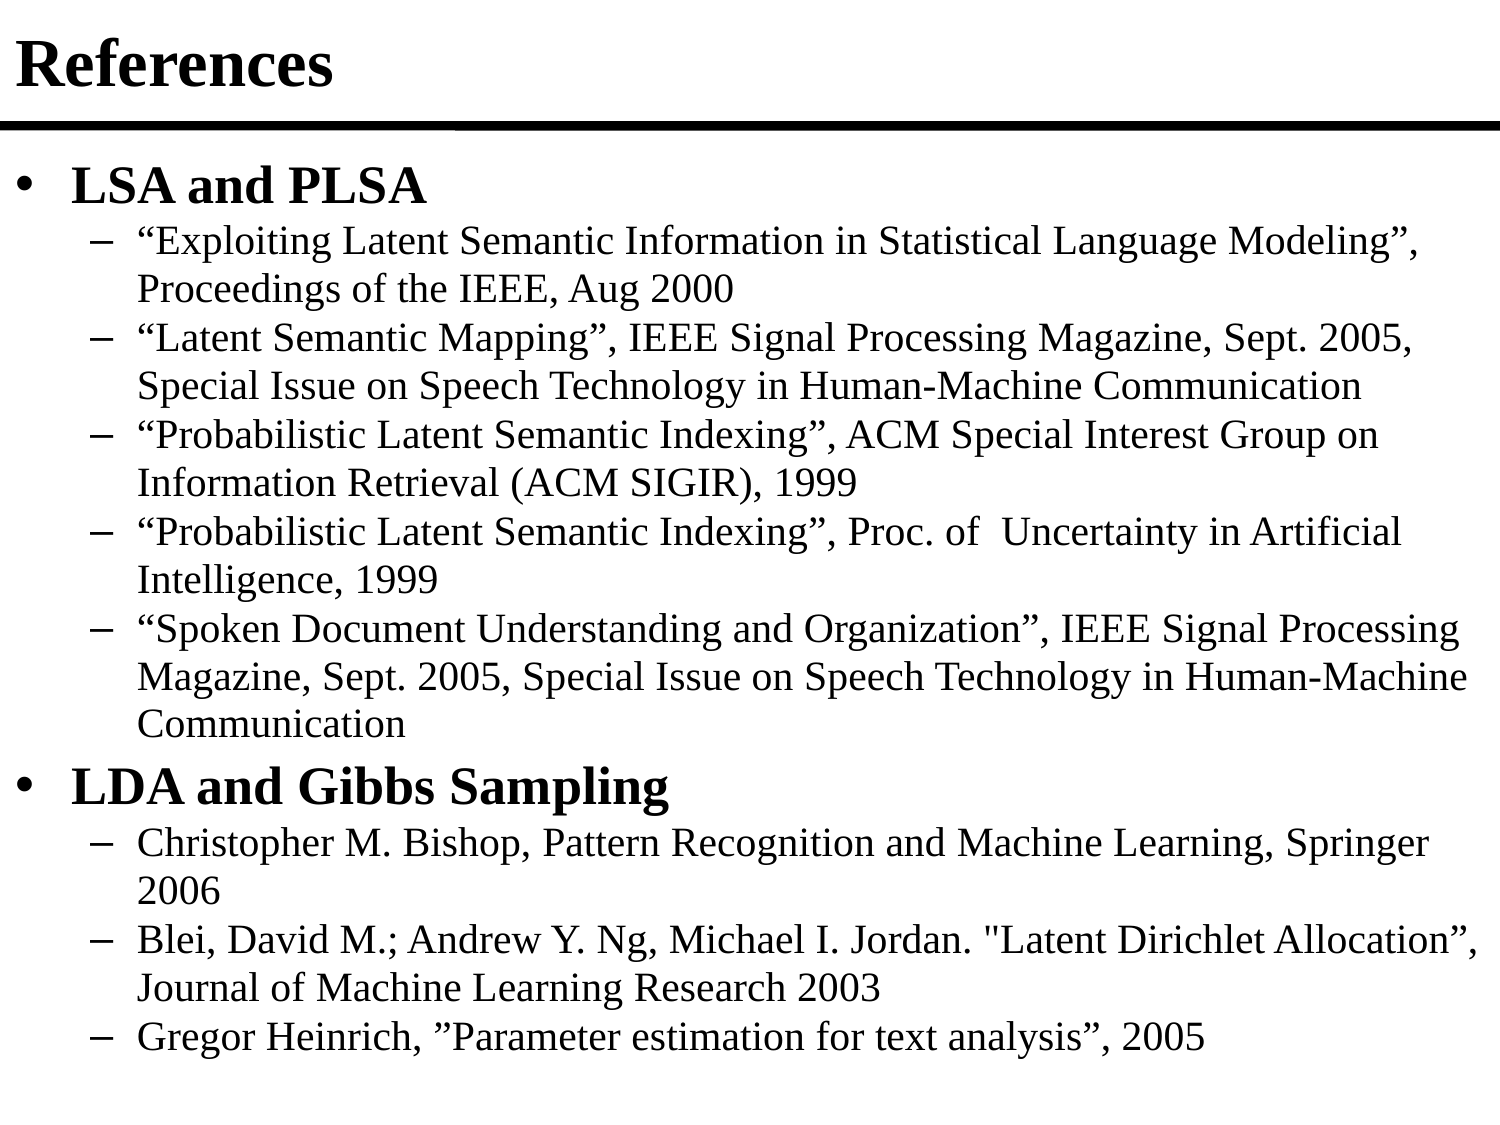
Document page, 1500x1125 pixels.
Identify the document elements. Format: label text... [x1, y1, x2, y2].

list LSA and PLSA “Exploiting Latent Semantic Information in Statistical Language Modeling”, Proceedings of the IEEE, Aug 2000 “Latent Semantic Mapping”, IEEE Signal Processing Magazine, Sept. 2005, Special Issue on Speech Technology in Human-Machine Communication “Probabilistic Latent Semantic Indexing”, ACM Special Interest Group on Information Retrieval (ACM SIGIR), 1999 “Probabilistic Latent Semantic Indexing”, Proc. of Uncertainty in Artificial Intelligence, 1999 “Spoken Document Understanding and Organization”, IEEE Signal Processing Magazine, Sept. 2005, Special Issue on Speech Technology in Human-Machine Communication LDA and Gibbs Sampling Christopher M. Bishop, Pattern Recognition and Machine Learning, Springer 2006 Blei, David M.; Andrew Y. Ng, Michael I. Jordan. "Latent Dirichlet Allocation”, Journal of Machine Learning Research 2003 Gregor Heinrich, ”Parameter estimation for text analysis”, 2005 [0, 148, 1500, 1068]
title References [0, 0, 1500, 119]
